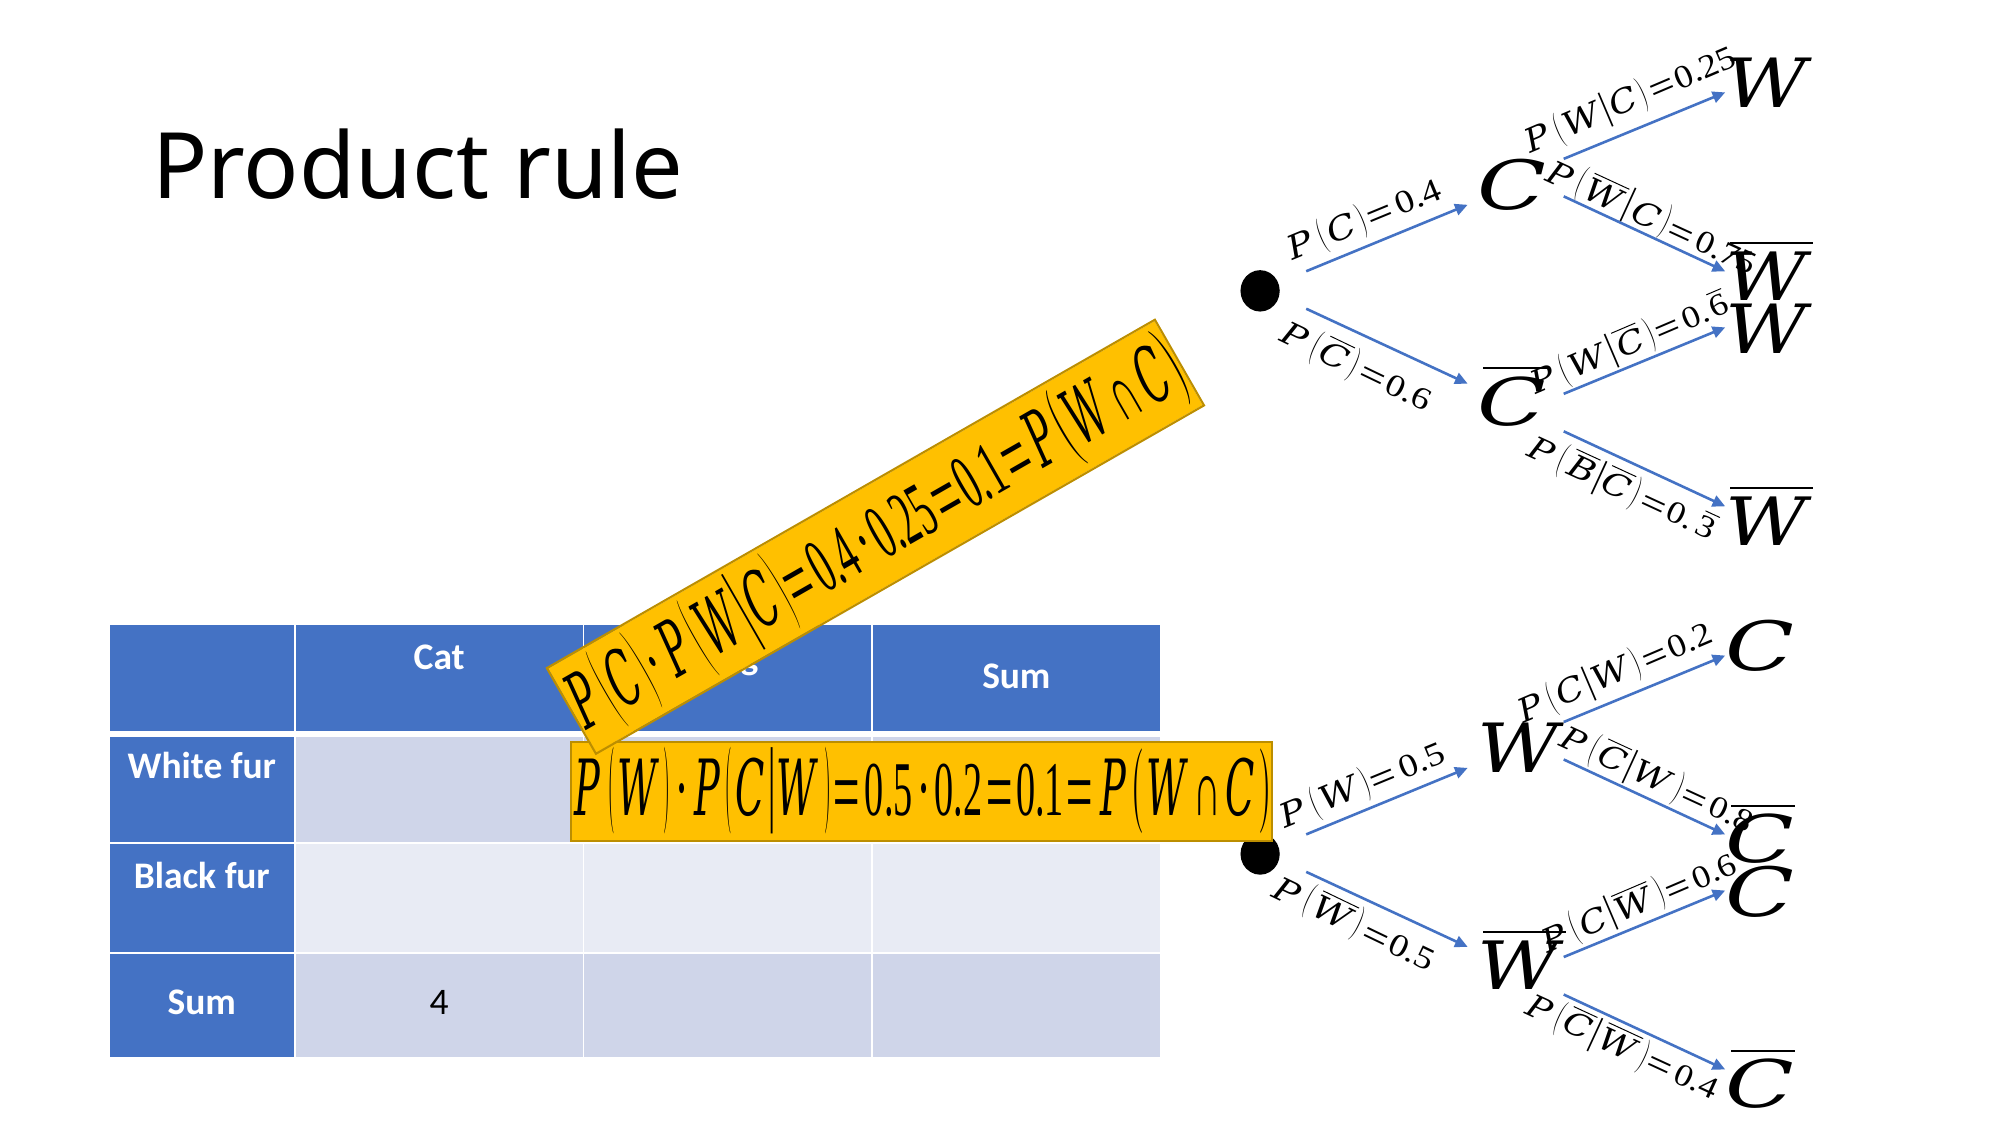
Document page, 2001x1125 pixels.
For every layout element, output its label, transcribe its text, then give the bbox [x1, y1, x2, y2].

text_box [1306, 767, 1468, 835]
text_box [1240, 270, 1280, 312]
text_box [1306, 204, 1468, 272]
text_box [1563, 890, 1726, 957]
text_box [1240, 838, 1280, 875]
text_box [1563, 327, 1726, 394]
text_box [1306, 871, 1468, 947]
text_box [1563, 759, 1726, 835]
title Product rule [137, 59, 1863, 278]
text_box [1306, 308, 1468, 384]
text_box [1563, 655, 1726, 722]
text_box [1563, 196, 1726, 272]
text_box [1563, 431, 1726, 507]
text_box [1563, 92, 1726, 159]
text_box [1563, 994, 1726, 1070]
